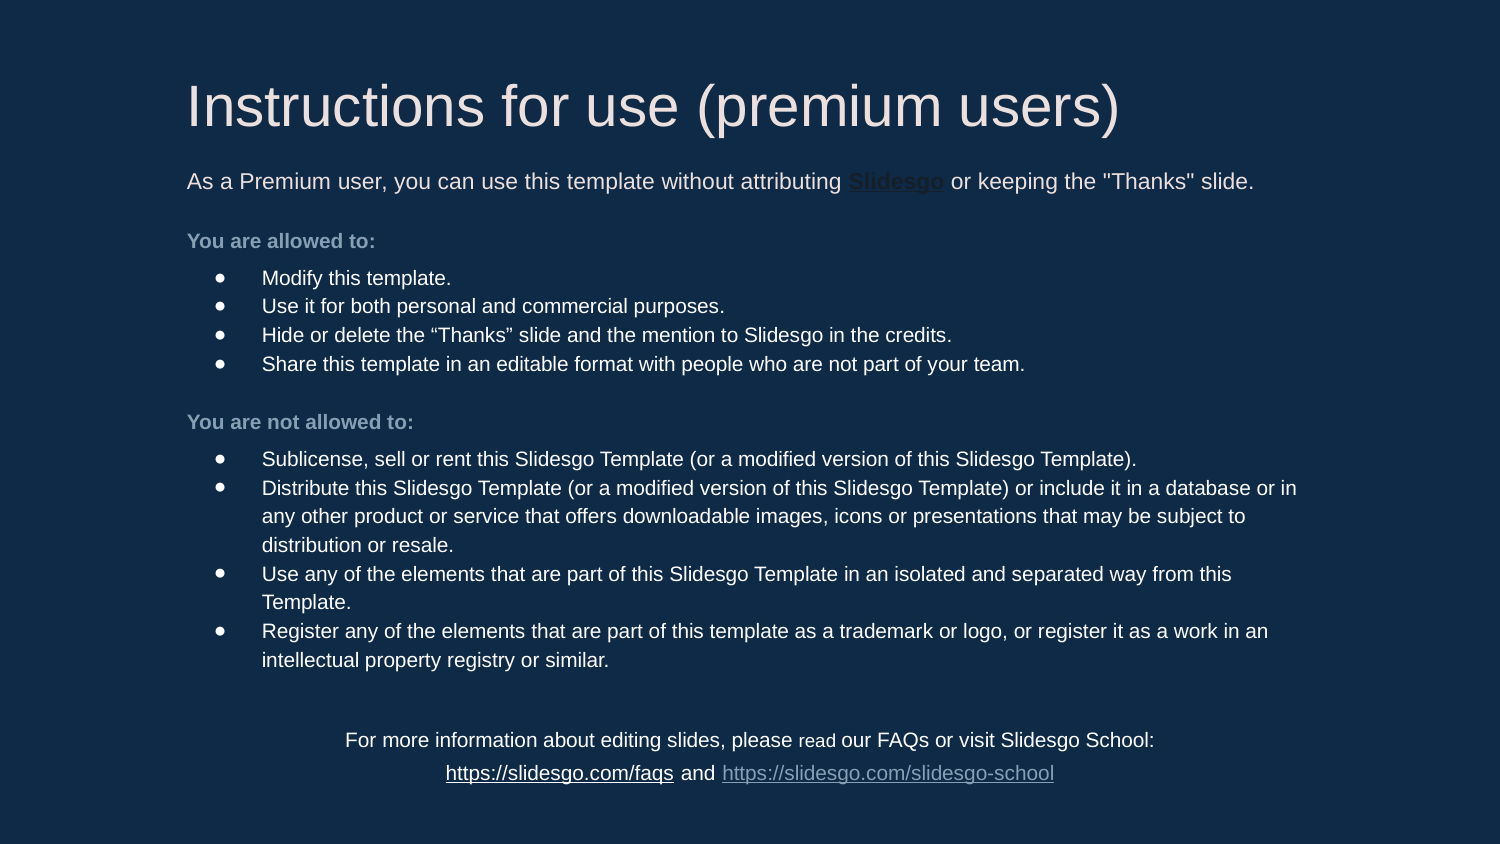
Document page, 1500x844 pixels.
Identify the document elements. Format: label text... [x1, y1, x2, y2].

title Instructions for use (premium users) [171, 53, 1328, 133]
text_box For more information about editing slides, please read our FAQs or visit Slidesgo School: https://slidesgo.com/faqs and https://slidesgo.com/slidesgo-school [171, 707, 1328, 780]
text_box As a Premium user, you can use this template without attributing Slidesgo or keeping the "Thanks" slide. You are allowed to: Modify this template. Use it for both personal and commercial purposes. Hide or delete the “Thanks” slide and the mention to Slidesgo in the credits. Share this template in an editable format with people who are not part of your team. You are not allowed to: Sublicense, sell or rent this Slidesgo Template (or a modified version of this Slidesgo Template). Distribute this Slidesgo Template (or a modified version of this Slidesgo Template) or include it in a database or in any other product or service that offers downloadable images, icons or presentations that may be subject to distribution or resale. Use any of the elements that are part of this Slidesgo Template in an isolated and separated way from this Template. Register any of the elements that are part of this template as a trademark or logo, or register it as a work in an intellectual property registry or similar. [171, 148, 1328, 707]
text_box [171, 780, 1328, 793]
